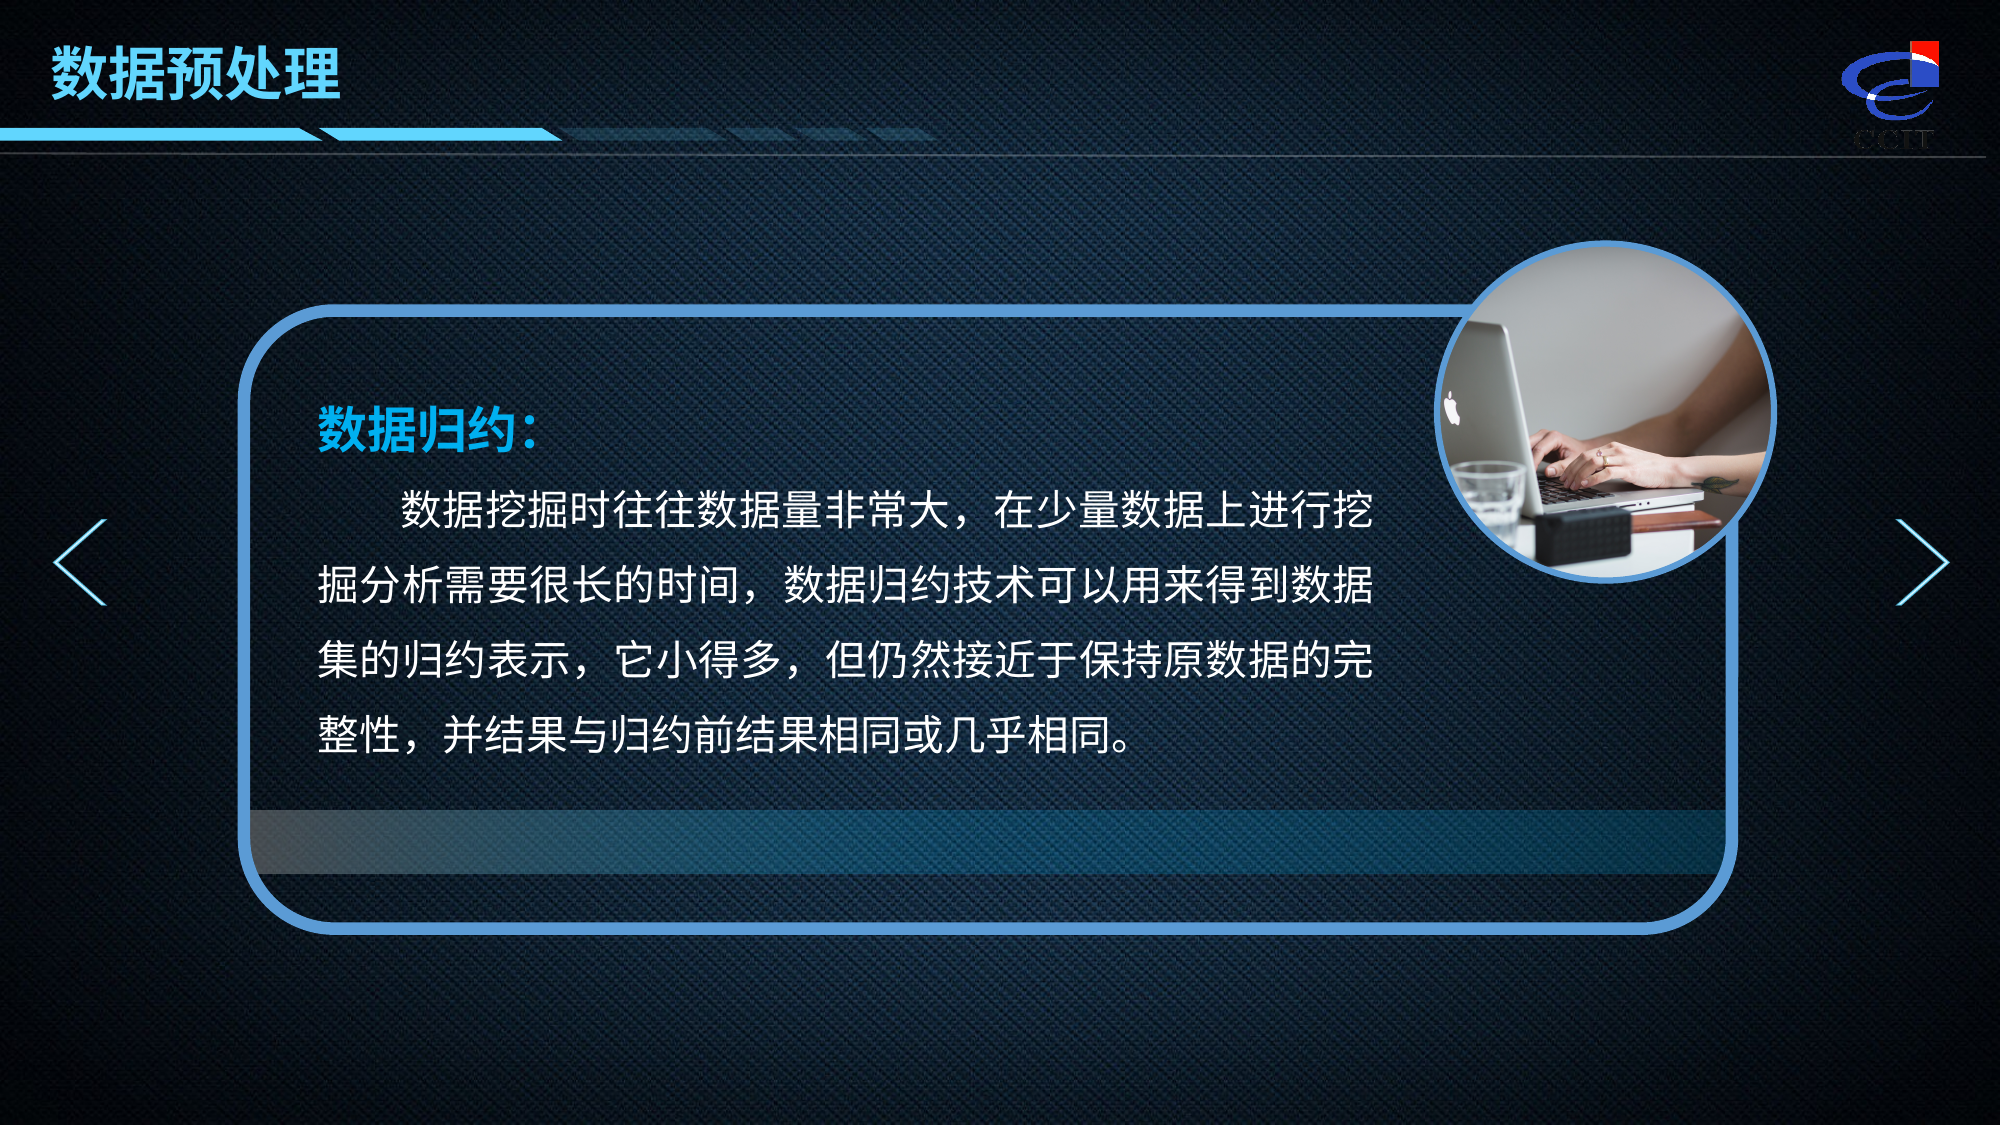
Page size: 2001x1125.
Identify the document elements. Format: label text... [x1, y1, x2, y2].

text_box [243, 243, 1775, 929]
text_box 数据预处理 [35, 29, 1277, 115]
picture [0, 0, 2000, 1125]
